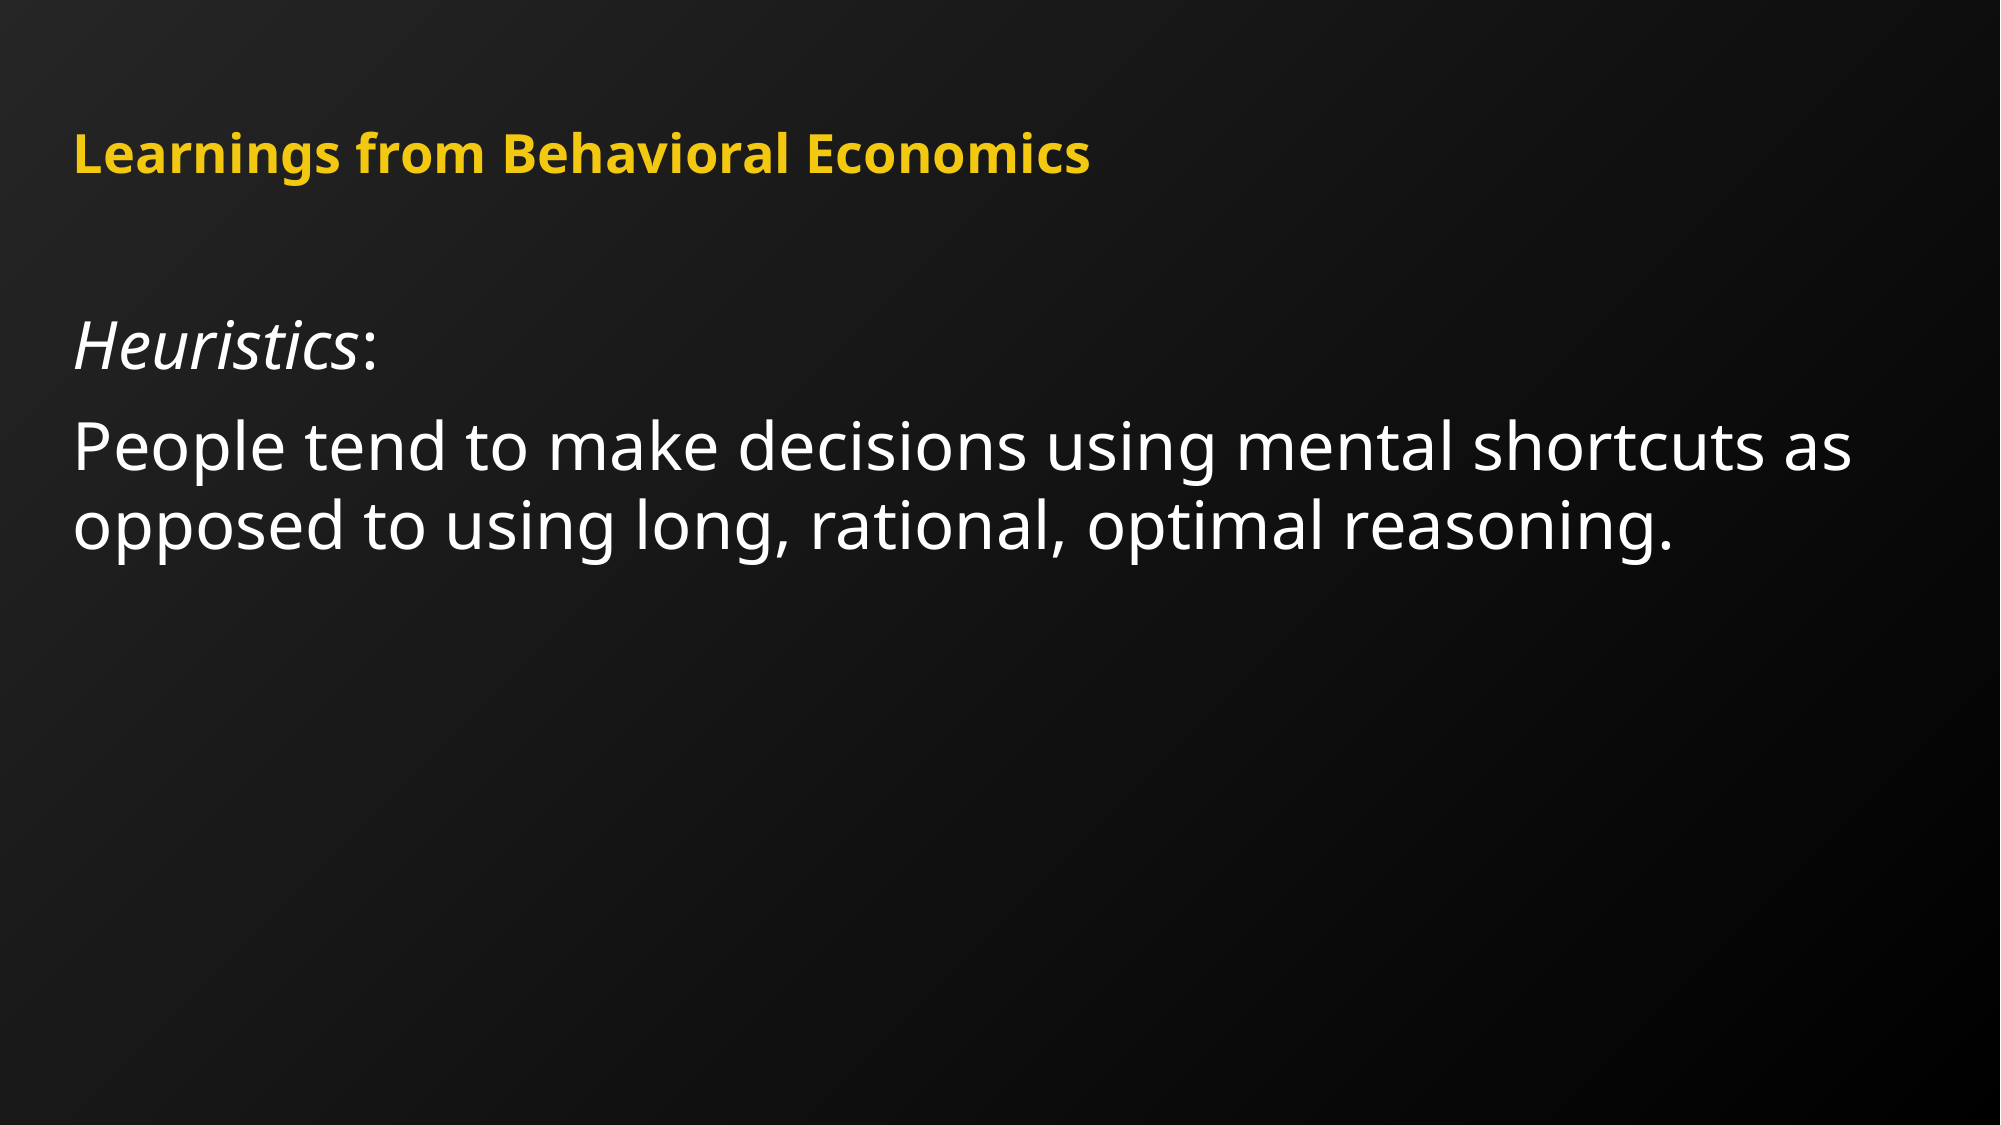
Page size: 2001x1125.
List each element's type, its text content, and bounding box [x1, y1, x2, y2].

list Heuristics: People tend to make decisions using mental shortcuts as opposed to using long, rational, optimal reasoning. [72, 302, 1928, 994]
title Learnings from Behavioral Economics [72, 119, 1928, 256]
